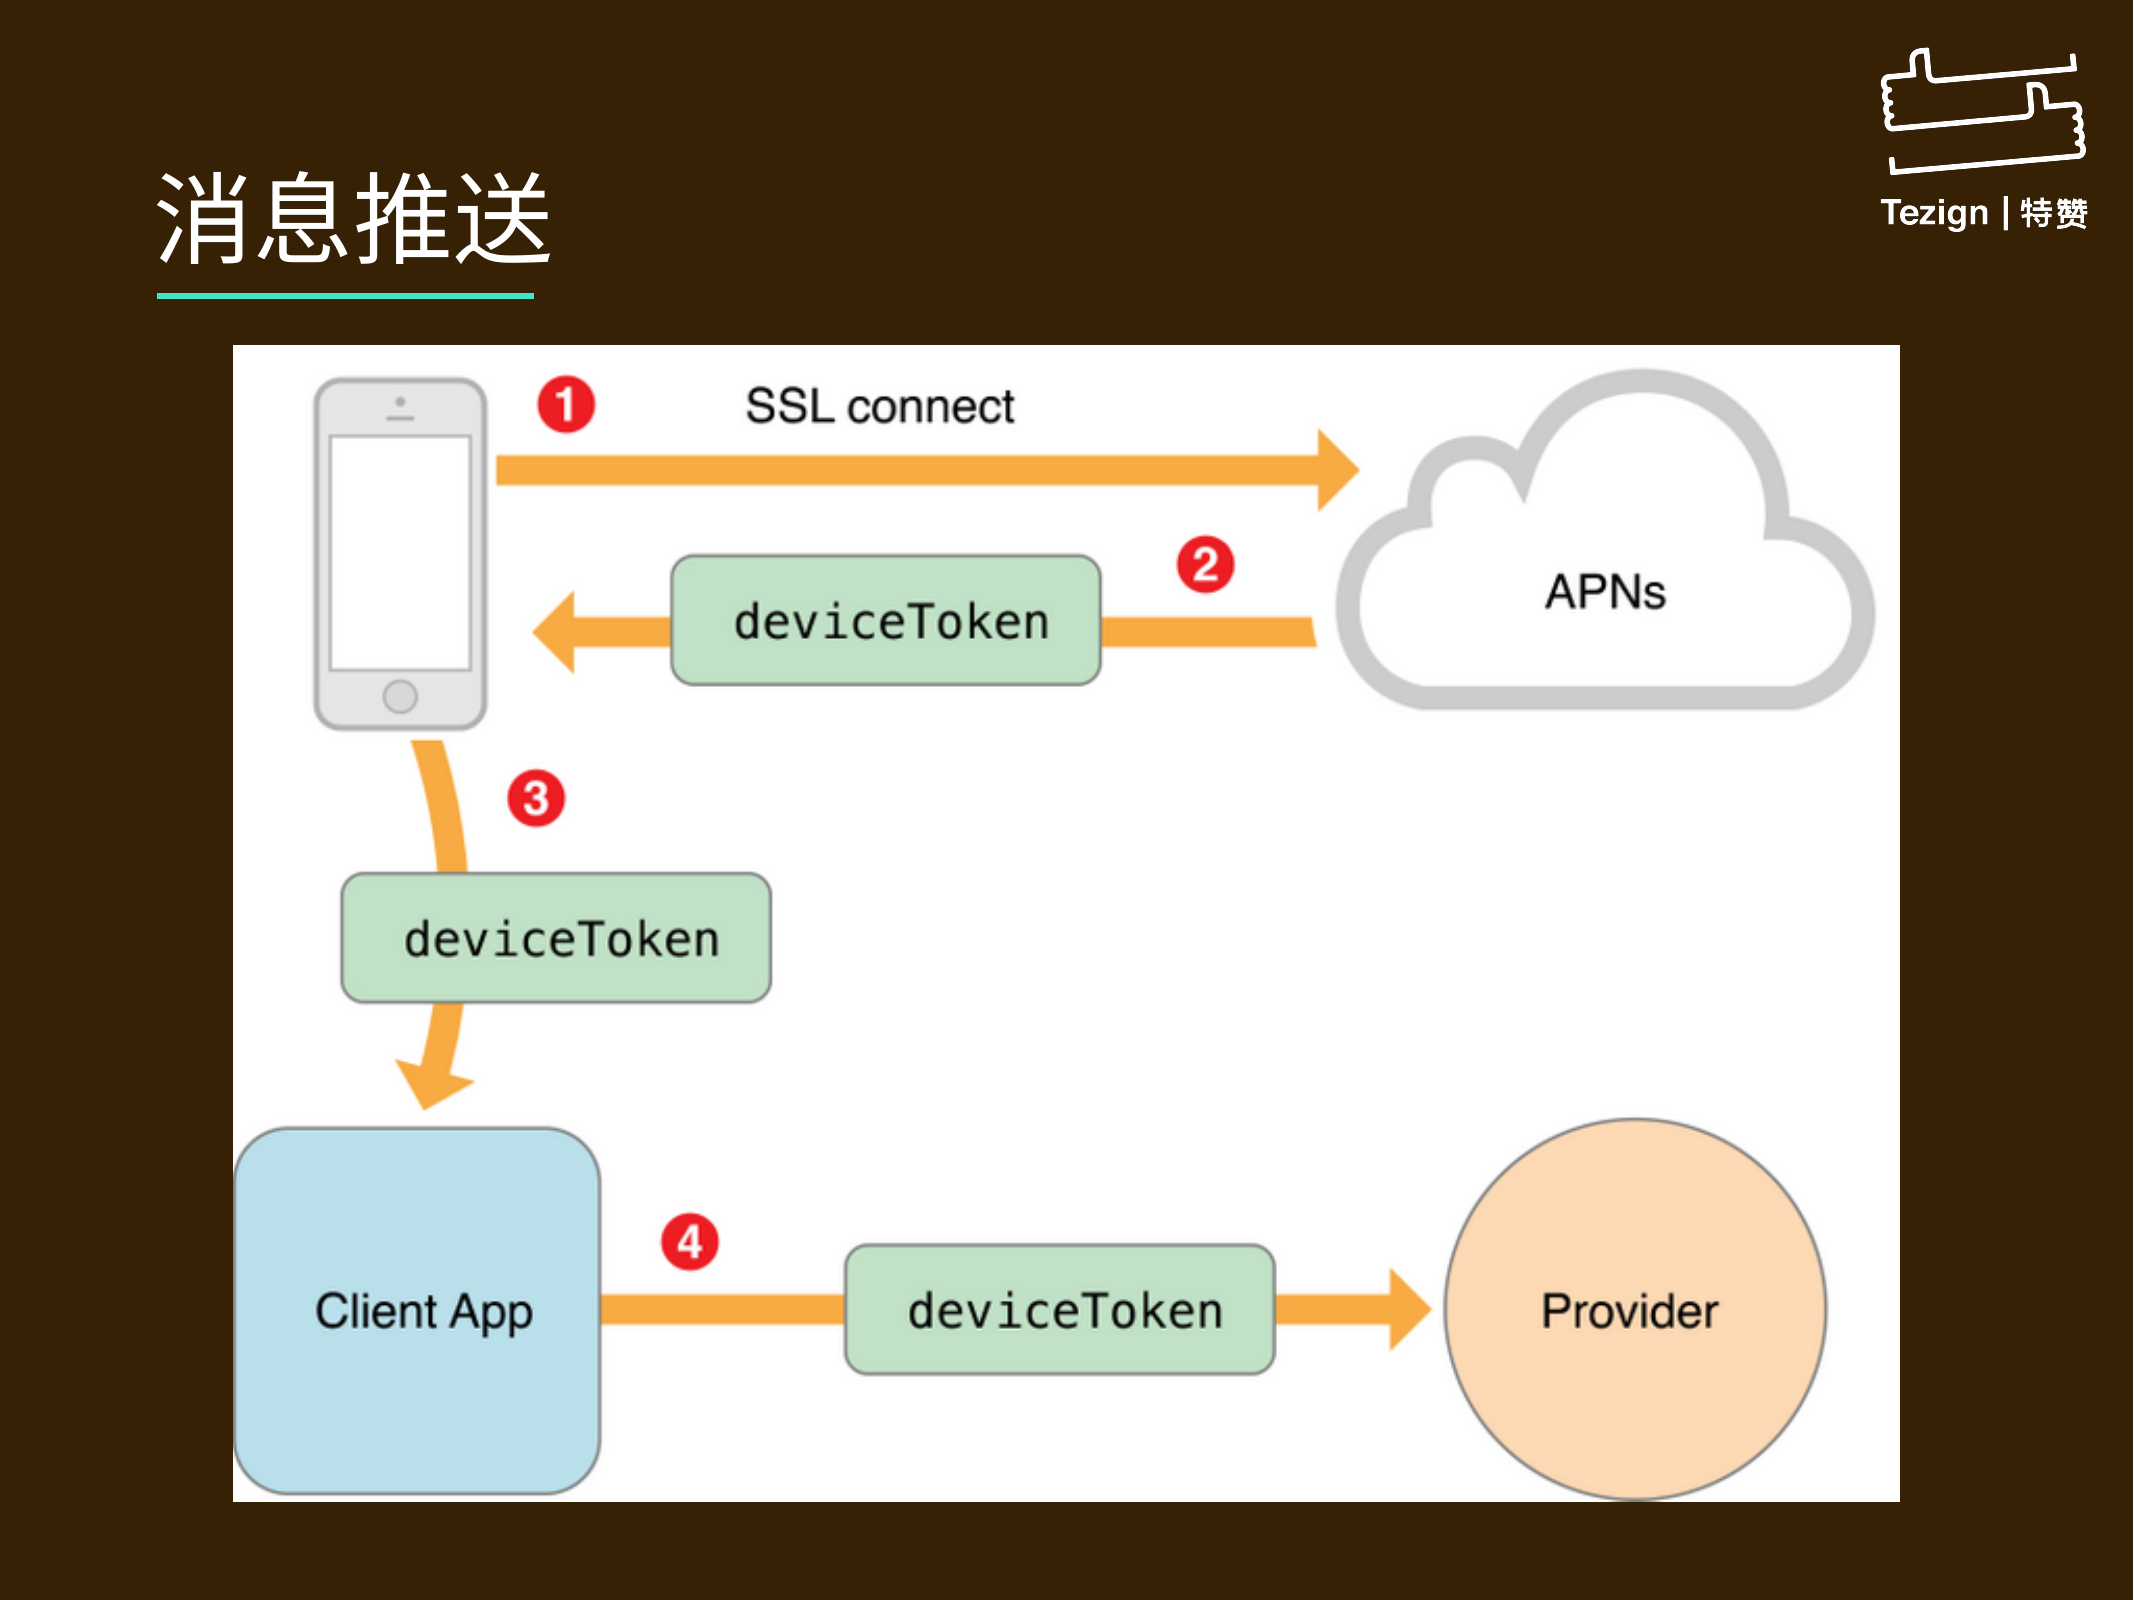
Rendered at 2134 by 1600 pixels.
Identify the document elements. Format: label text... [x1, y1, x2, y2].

text_box 消息推送 [135, 138, 1806, 295]
picture [1806, 0, 2134, 308]
picture [233, 345, 1901, 1502]
